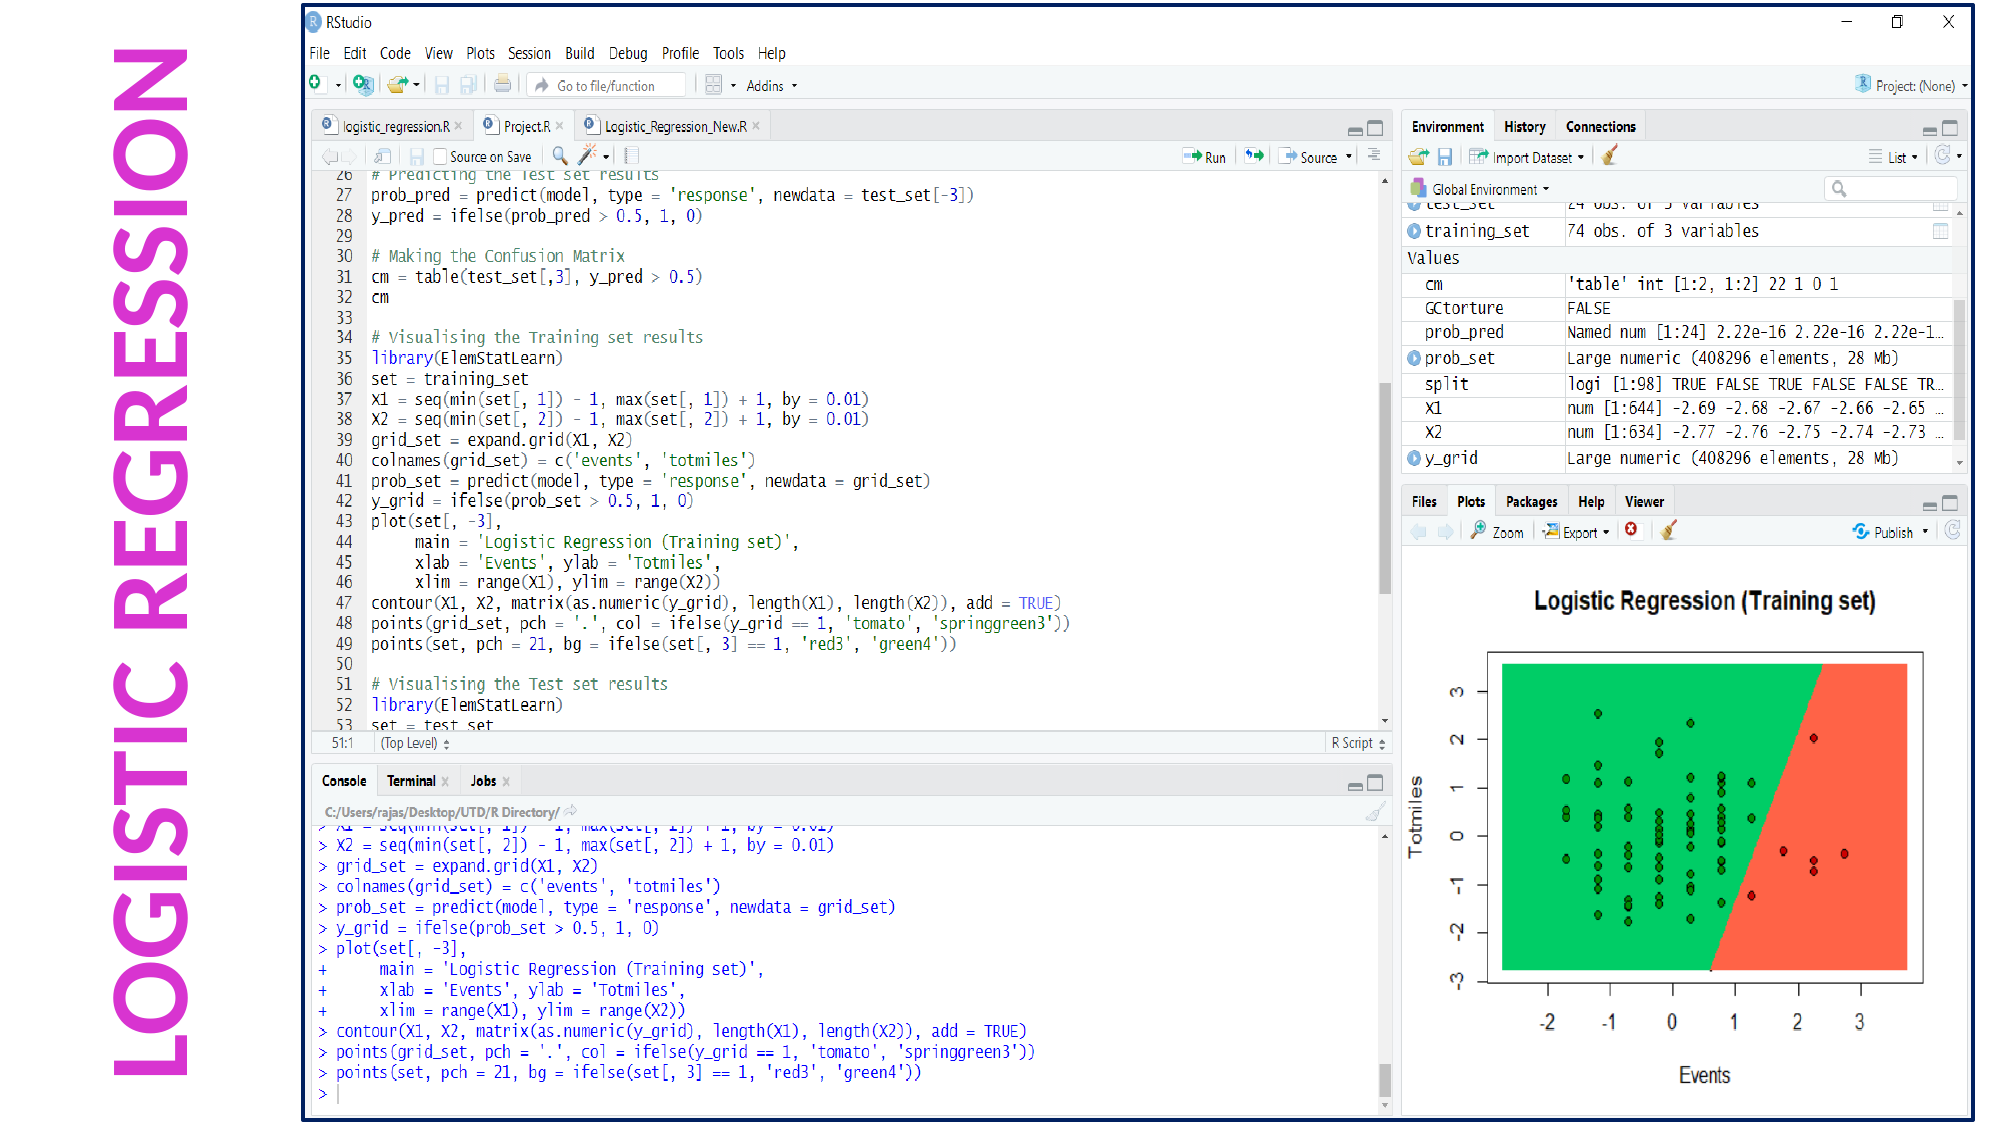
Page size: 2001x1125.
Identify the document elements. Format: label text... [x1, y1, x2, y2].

text_box LOGISTIC REGRESSION [60, 30, 228, 1094]
picture [304, 7, 1971, 1118]
